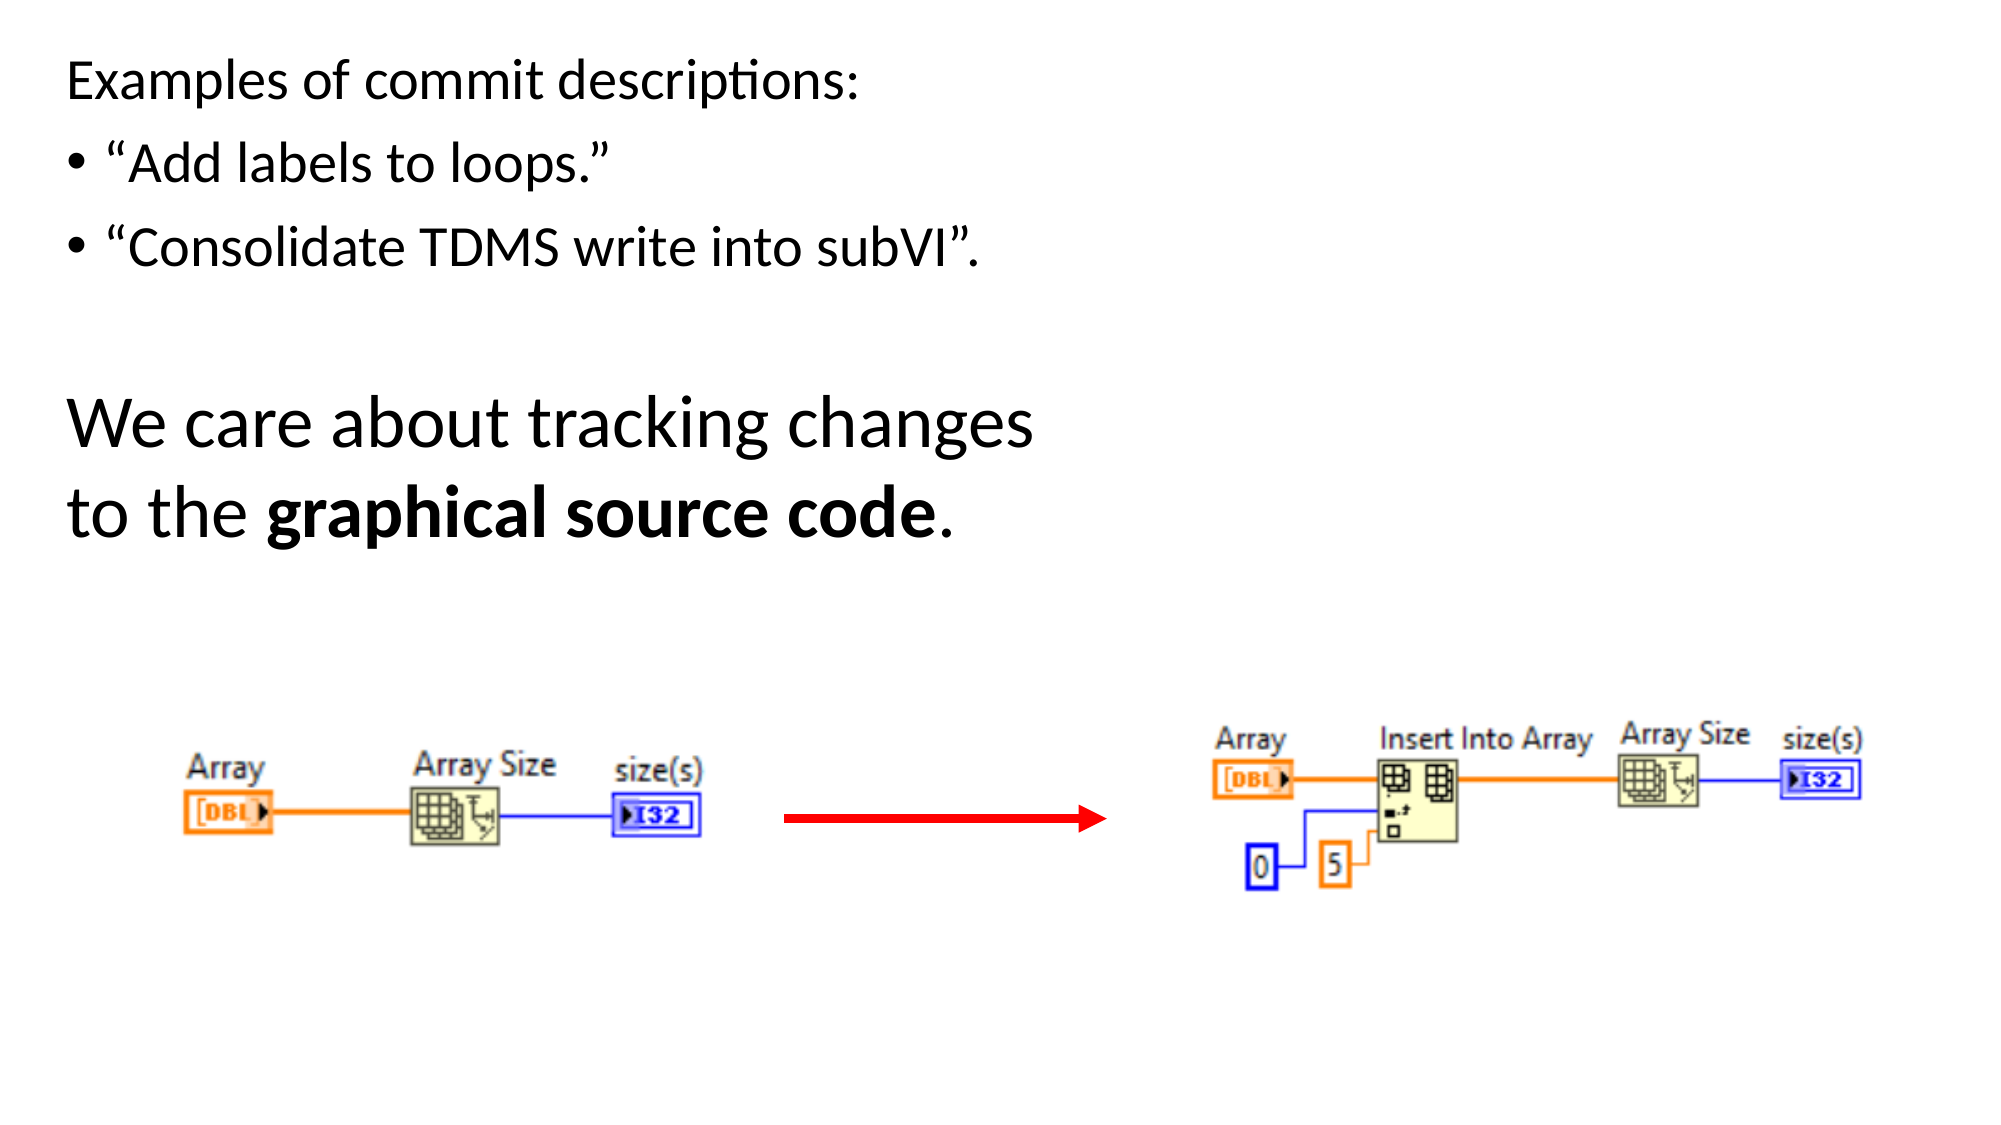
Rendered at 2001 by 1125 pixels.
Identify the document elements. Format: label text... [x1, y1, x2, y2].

picture [30, 590, 926, 1047]
picture [1147, 598, 1905, 1018]
list Examples of commit descriptions: “Add labels to loops.” “Consolidate TDMS write into subVI”. [51, 41, 1305, 1055]
text_box We care about tracking changes to the graphical source code. [51, 365, 1078, 561]
